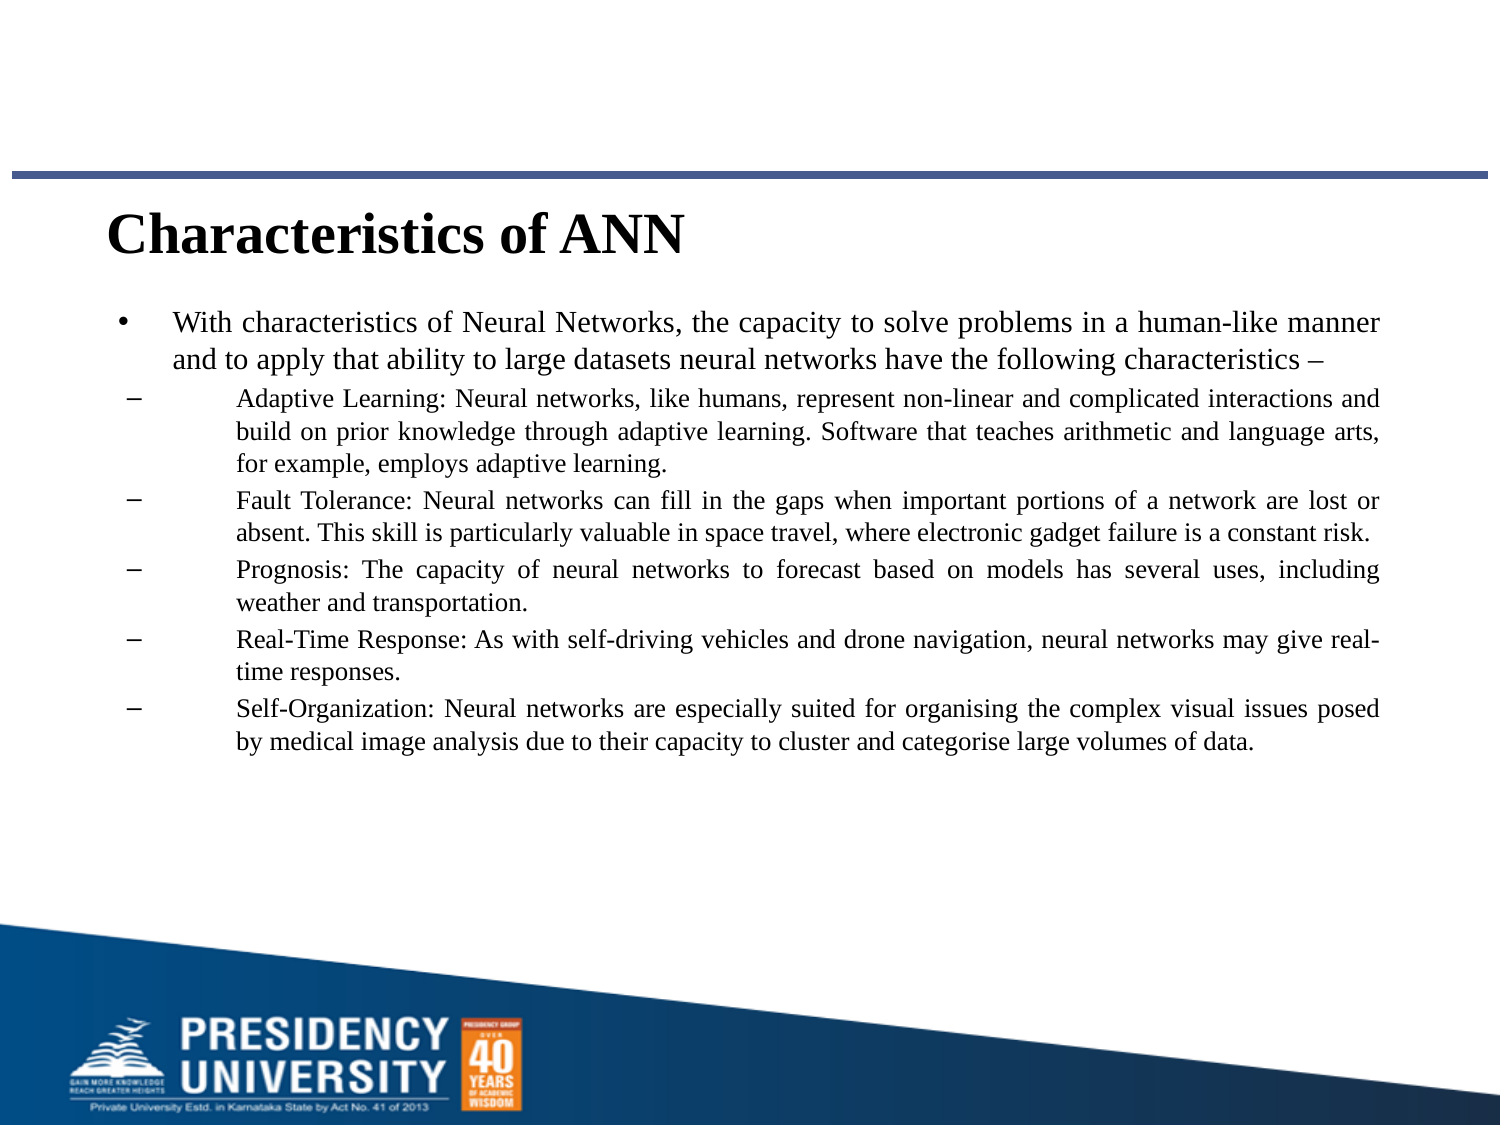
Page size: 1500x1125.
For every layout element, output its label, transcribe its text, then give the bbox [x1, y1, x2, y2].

picture [0, 921, 1500, 1125]
title Characteristics of ANN [91, 157, 1386, 274]
list With characteristics of Neural Networks, the capacity to solve problems in a human-like manner and to apply that ability to large datasets neural networks have the following characteristics – Adaptive Learning: Neural networks, like humans, represent non-linear and complicated interactions and build on prior knowledge through adaptive learning. Software that teaches arithmetic and language arts, for example, employs adaptive learning. Fault Tolerance: Neural networks can fill in the gaps when important portions of a network are lost or absent. This skill is particularly valuable in space travel, where electronic gadget failure is a constant risk. Prognosis: The capacity of neural networks to forecast based on models has several uses, including weather and transportation. Real-Time Response: As with self-driving vehicles and drone navigation, neural networks may give real-time responses. Self-Organization: Neural networks are especially suited for organising the complex visual issues posed by medical image analysis due to their capacity to cluster and categorise large volumes of data. [103, 294, 1397, 831]
